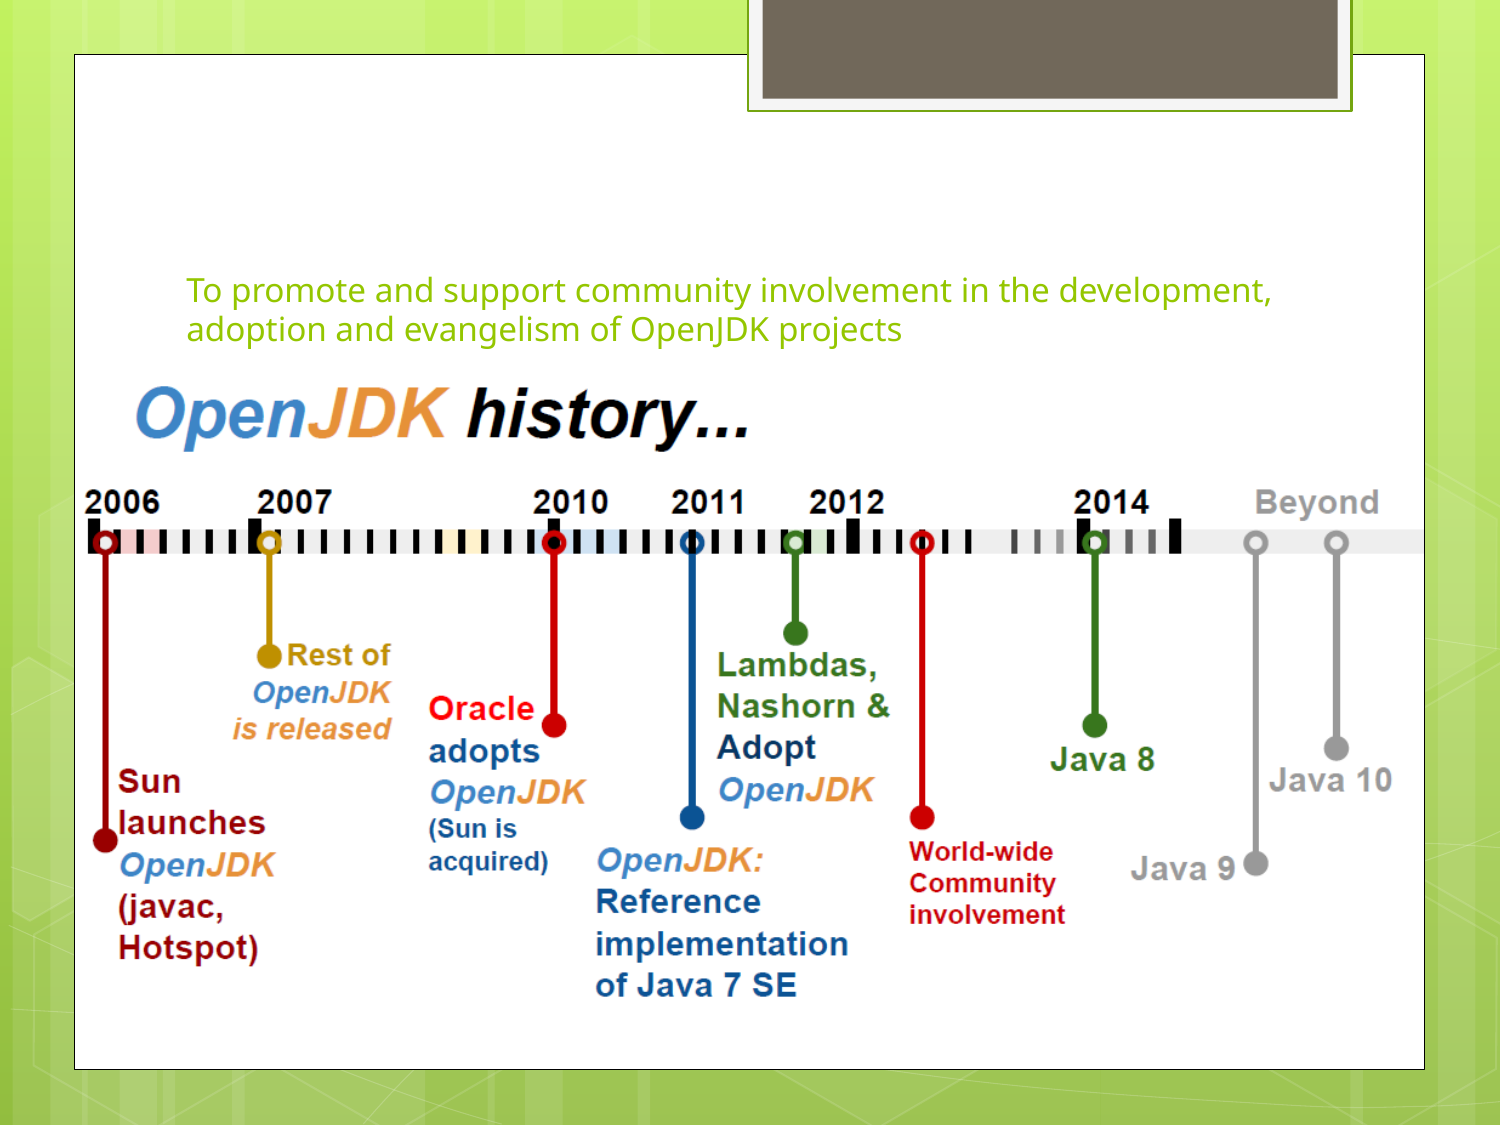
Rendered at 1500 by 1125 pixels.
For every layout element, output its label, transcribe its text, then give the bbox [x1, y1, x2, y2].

picture [82, 373, 1424, 999]
title To promote and support community involvement in the development, adoption and evangelism of OpenJDK projects [171, 168, 1324, 357]
